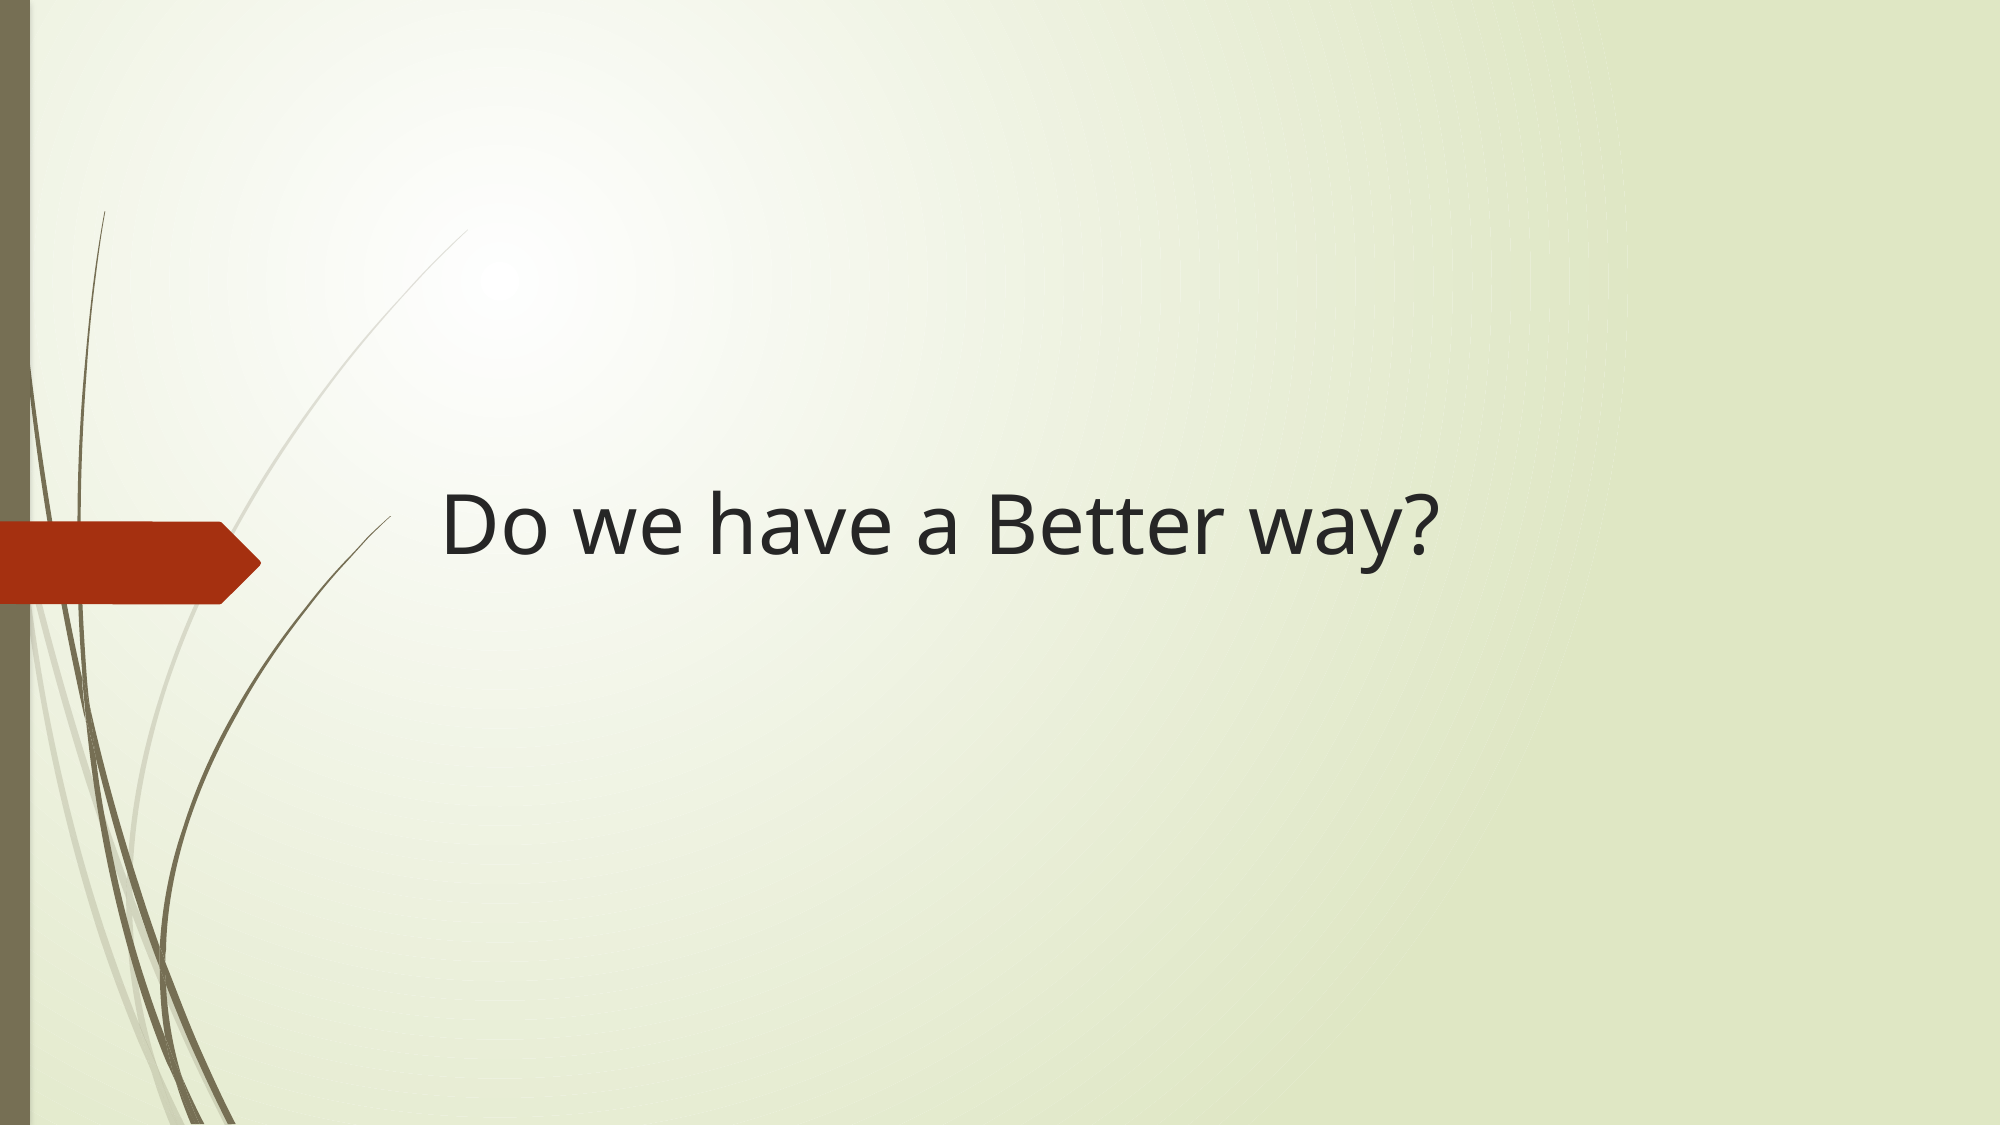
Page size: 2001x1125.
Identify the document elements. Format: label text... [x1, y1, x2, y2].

title Do we have a Better way? [424, 337, 1888, 579]
